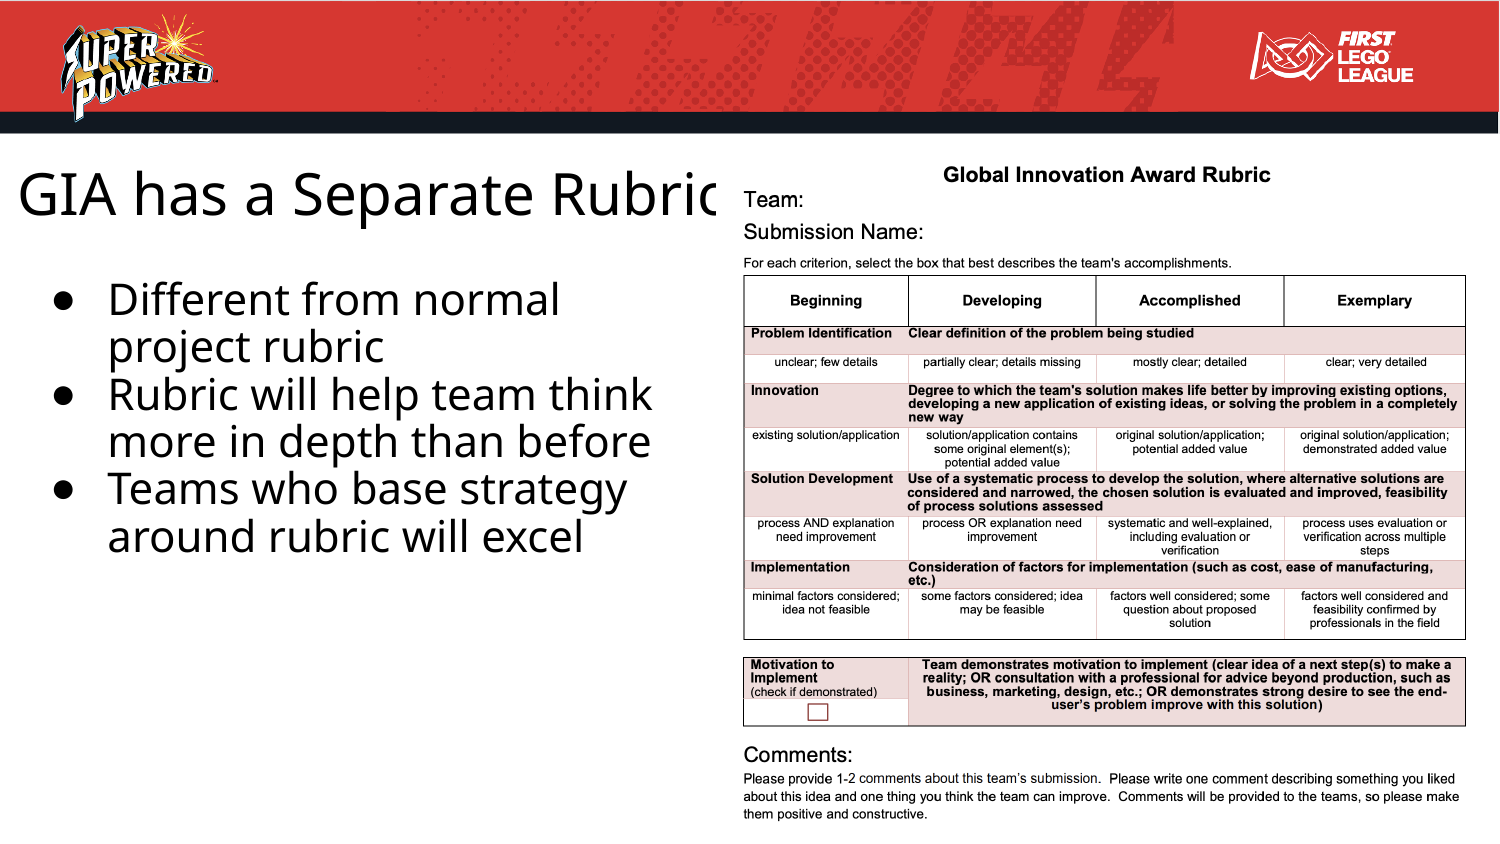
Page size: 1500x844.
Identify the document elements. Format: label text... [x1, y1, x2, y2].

title GIA has a Separate Rubric [17, 156, 716, 238]
picture [716, 148, 1483, 827]
list Different from normal project rubric Rubric will help team think more in depth than before Teams who base strategy around rubric will excel [17, 270, 716, 759]
picture [0, 0, 1500, 134]
